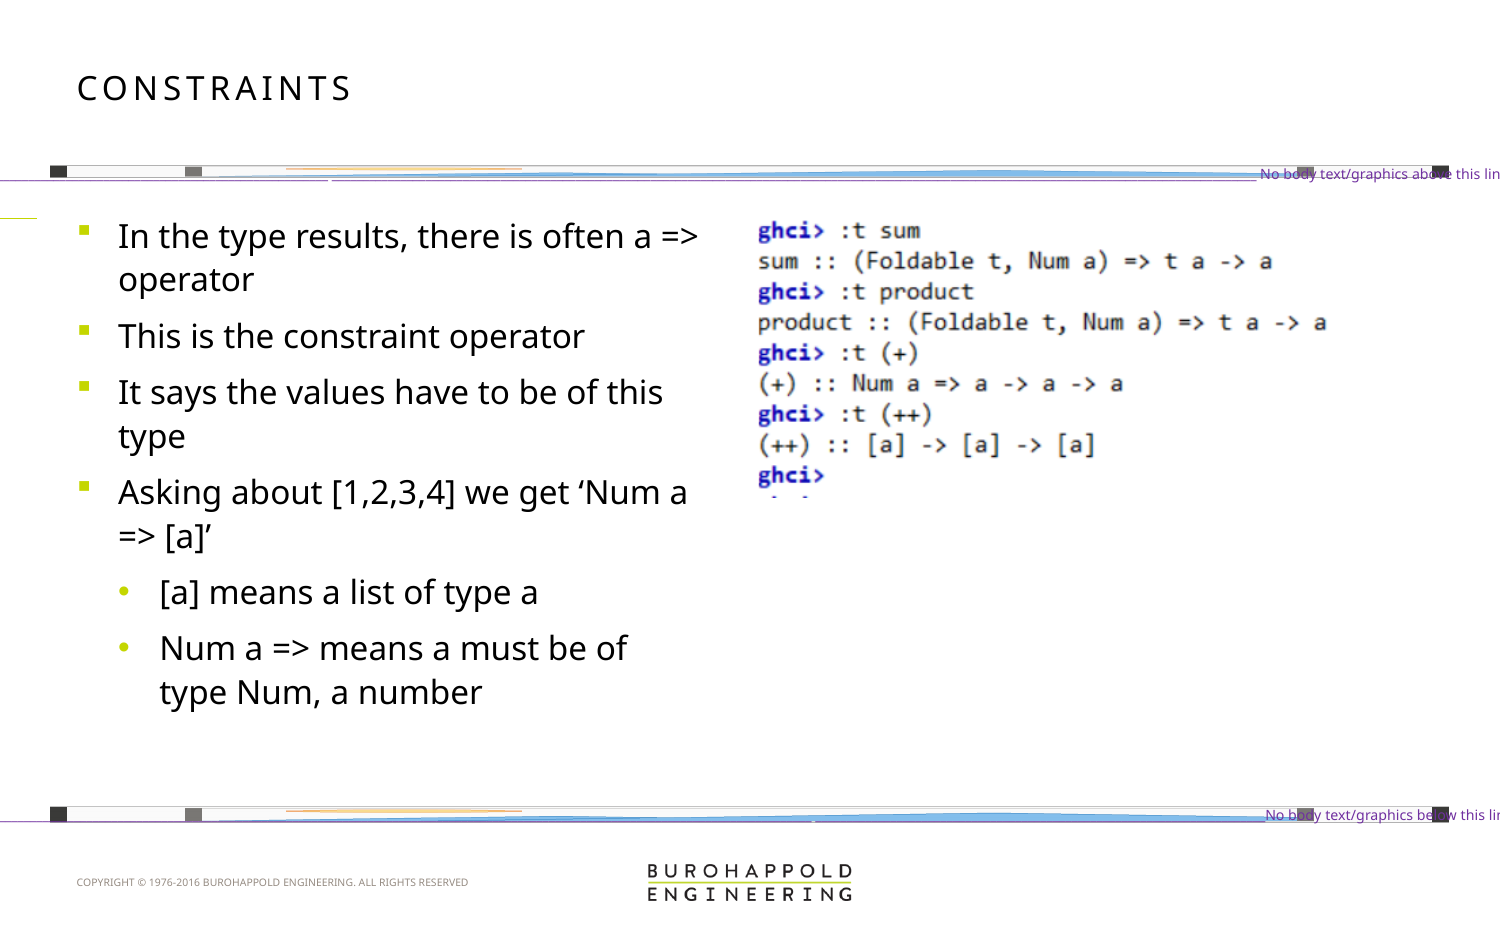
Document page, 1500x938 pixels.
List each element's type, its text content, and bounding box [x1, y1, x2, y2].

picture [631, 848, 868, 917]
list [758, 216, 1378, 499]
list In the type results, there is often a => operator This is the constraint operator It says the values have to be of this type Asking about [1,2,3,4] we get ‘Num a => [a]’ [a] means a list of type a Num a => means a must be of type Num, a number [76, 210, 703, 805]
title Constraints [76, 67, 975, 108]
picture [0, 164, 1500, 178]
picture [0, 806, 1500, 823]
